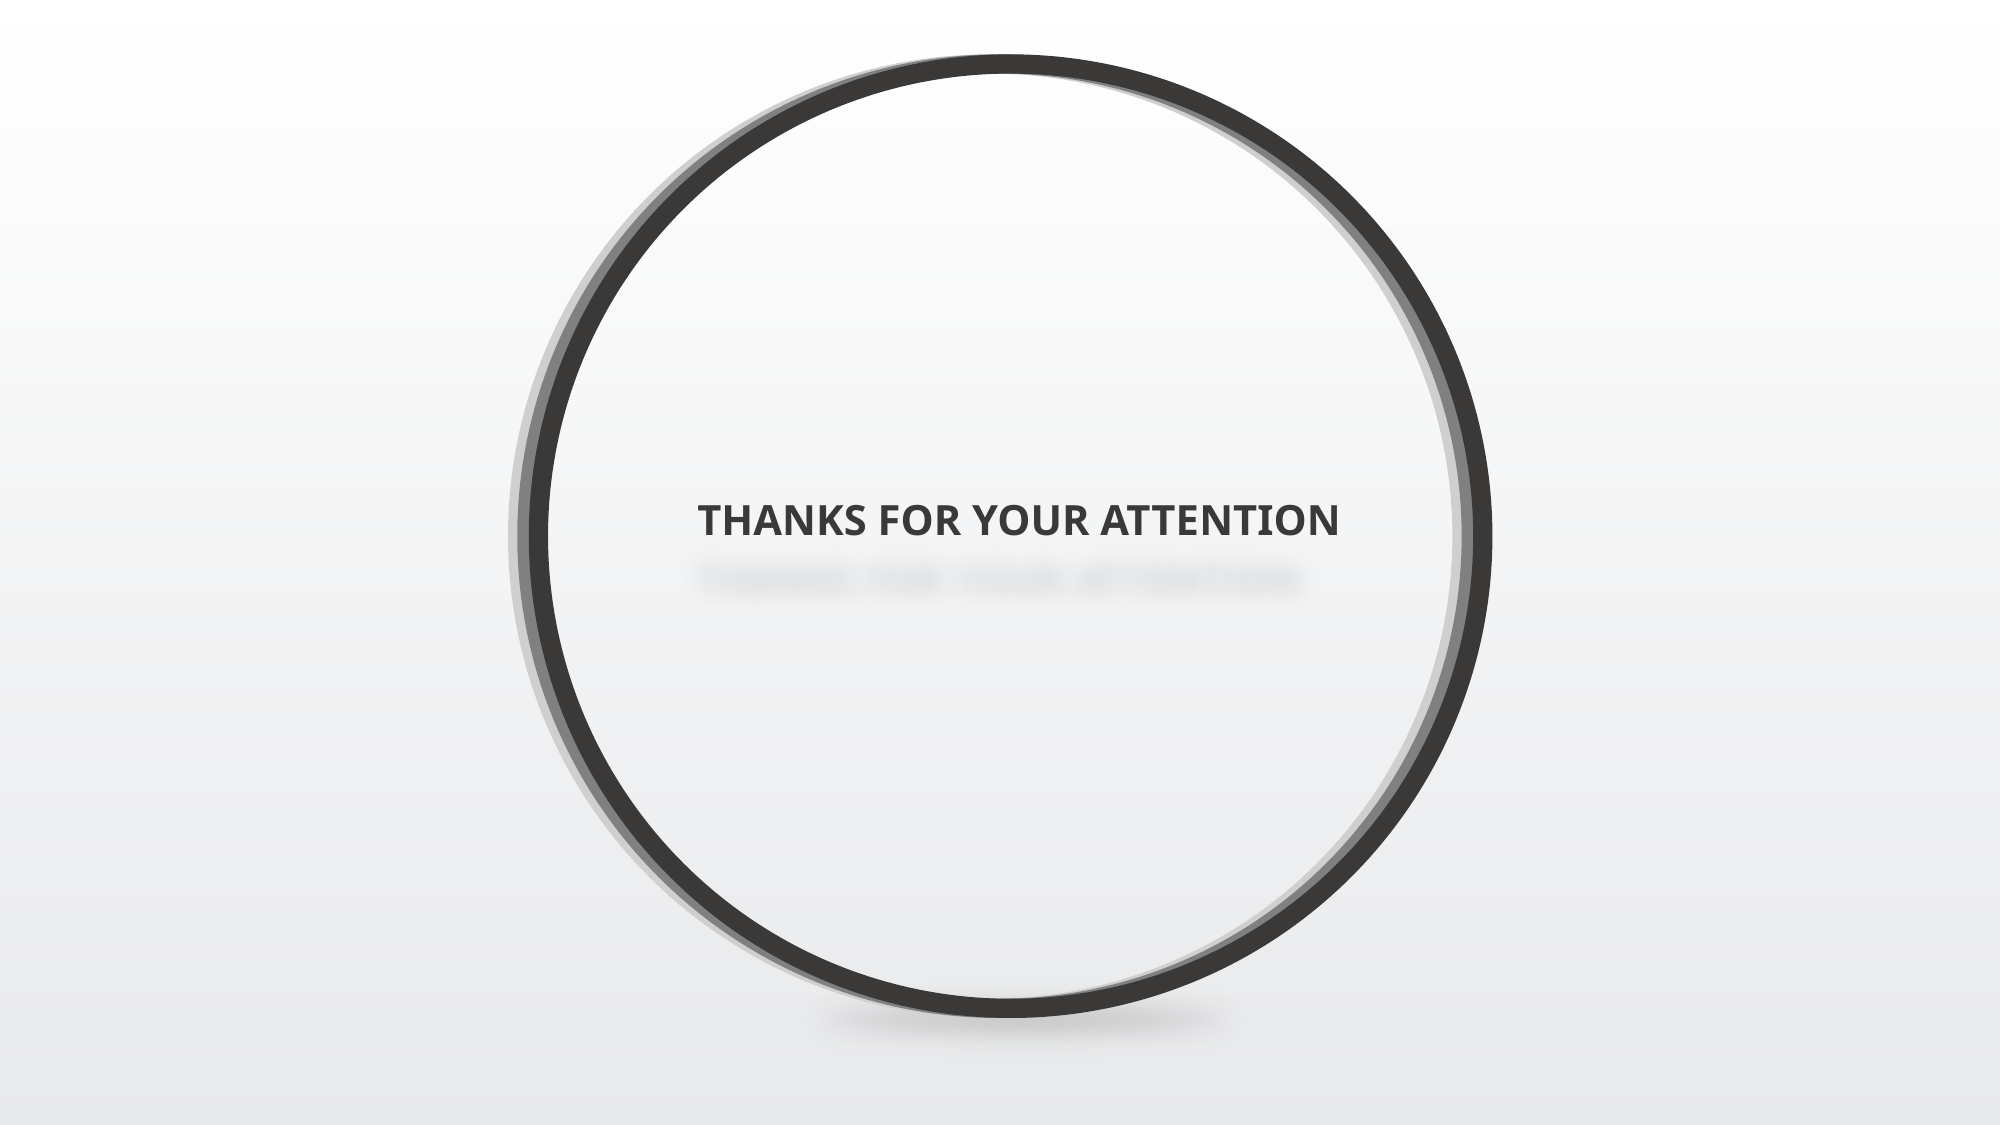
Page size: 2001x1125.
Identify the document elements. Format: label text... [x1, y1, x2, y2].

text_box [516, 64, 954, 1008]
text_box THANKS FOR YOUR ATTENTION [682, 486, 1356, 552]
text_box [525, 64, 974, 1009]
text_box [537, 62, 1484, 1010]
